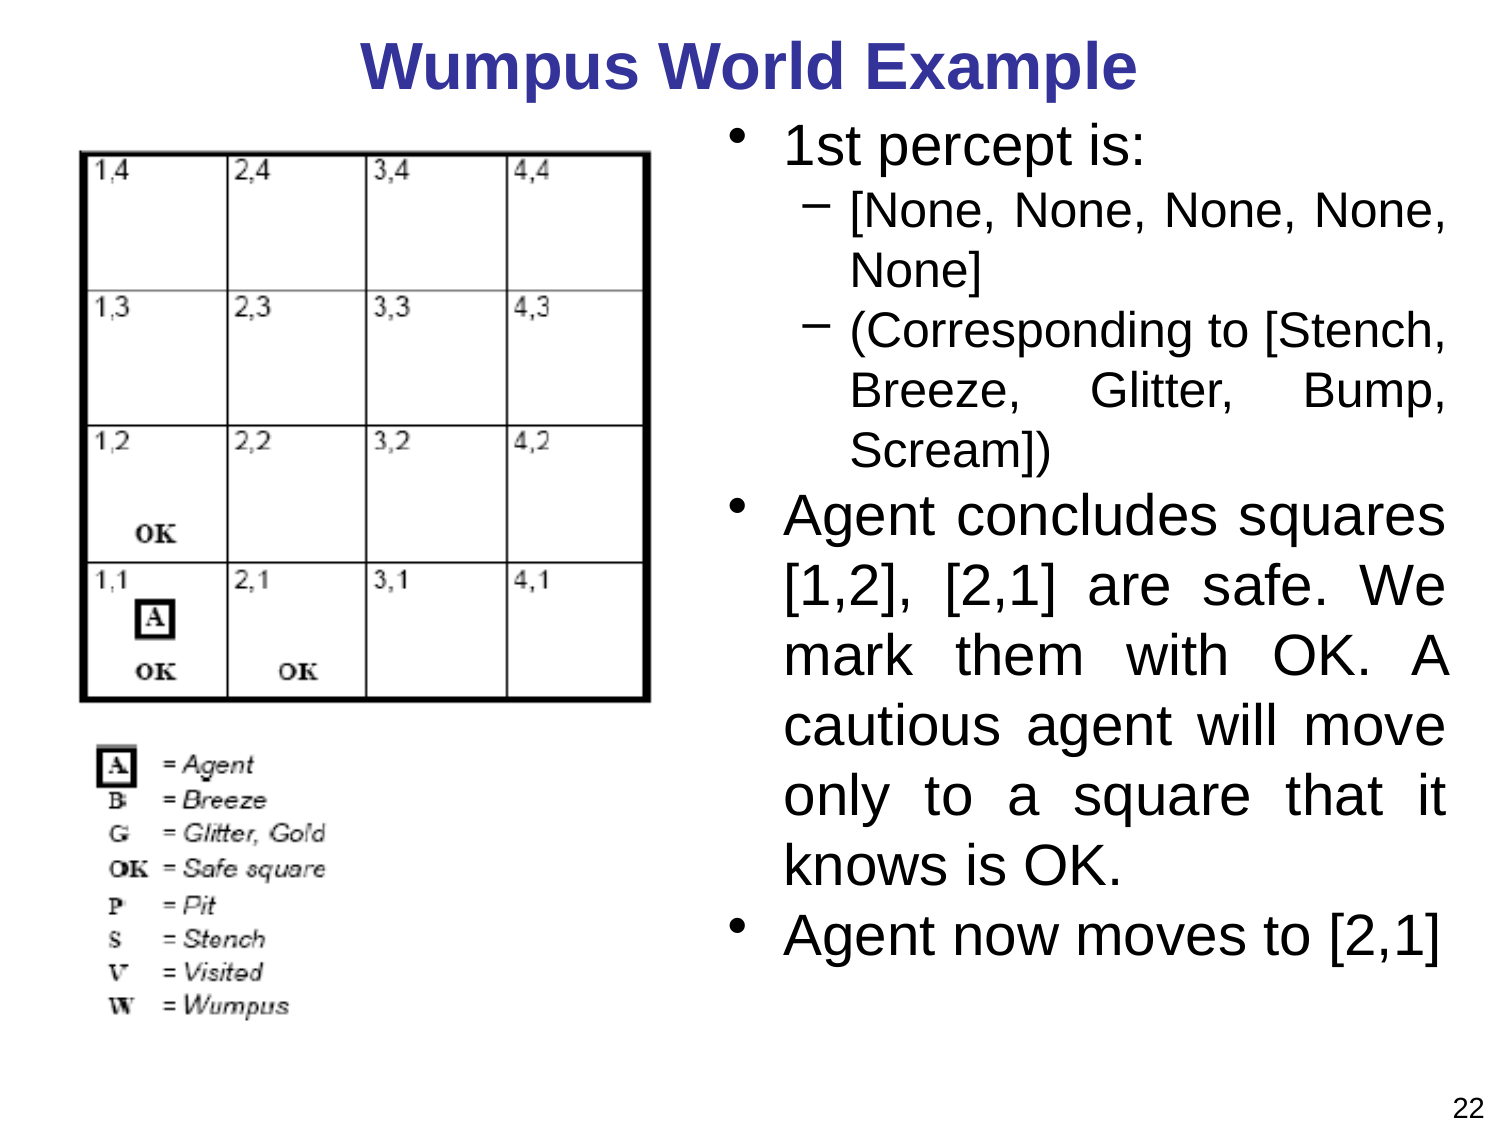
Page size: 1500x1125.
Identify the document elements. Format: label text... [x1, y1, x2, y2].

slide_number 22 [1424, 1046, 1500, 1125]
list 1st percept is: [None, None, None, None, None] (Corresponding to [Stench, Breeze, Glitter, Bump, Scream]) Agent concludes squares [1,2], [2,1] are safe. We mark them with OK. A cautious agent will move only to a square that it knows is OK. Agent now moves to [2,1] [712, 99, 1463, 1088]
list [49, 124, 676, 1051]
title Wumpus World Example [24, 12, 1476, 113]
